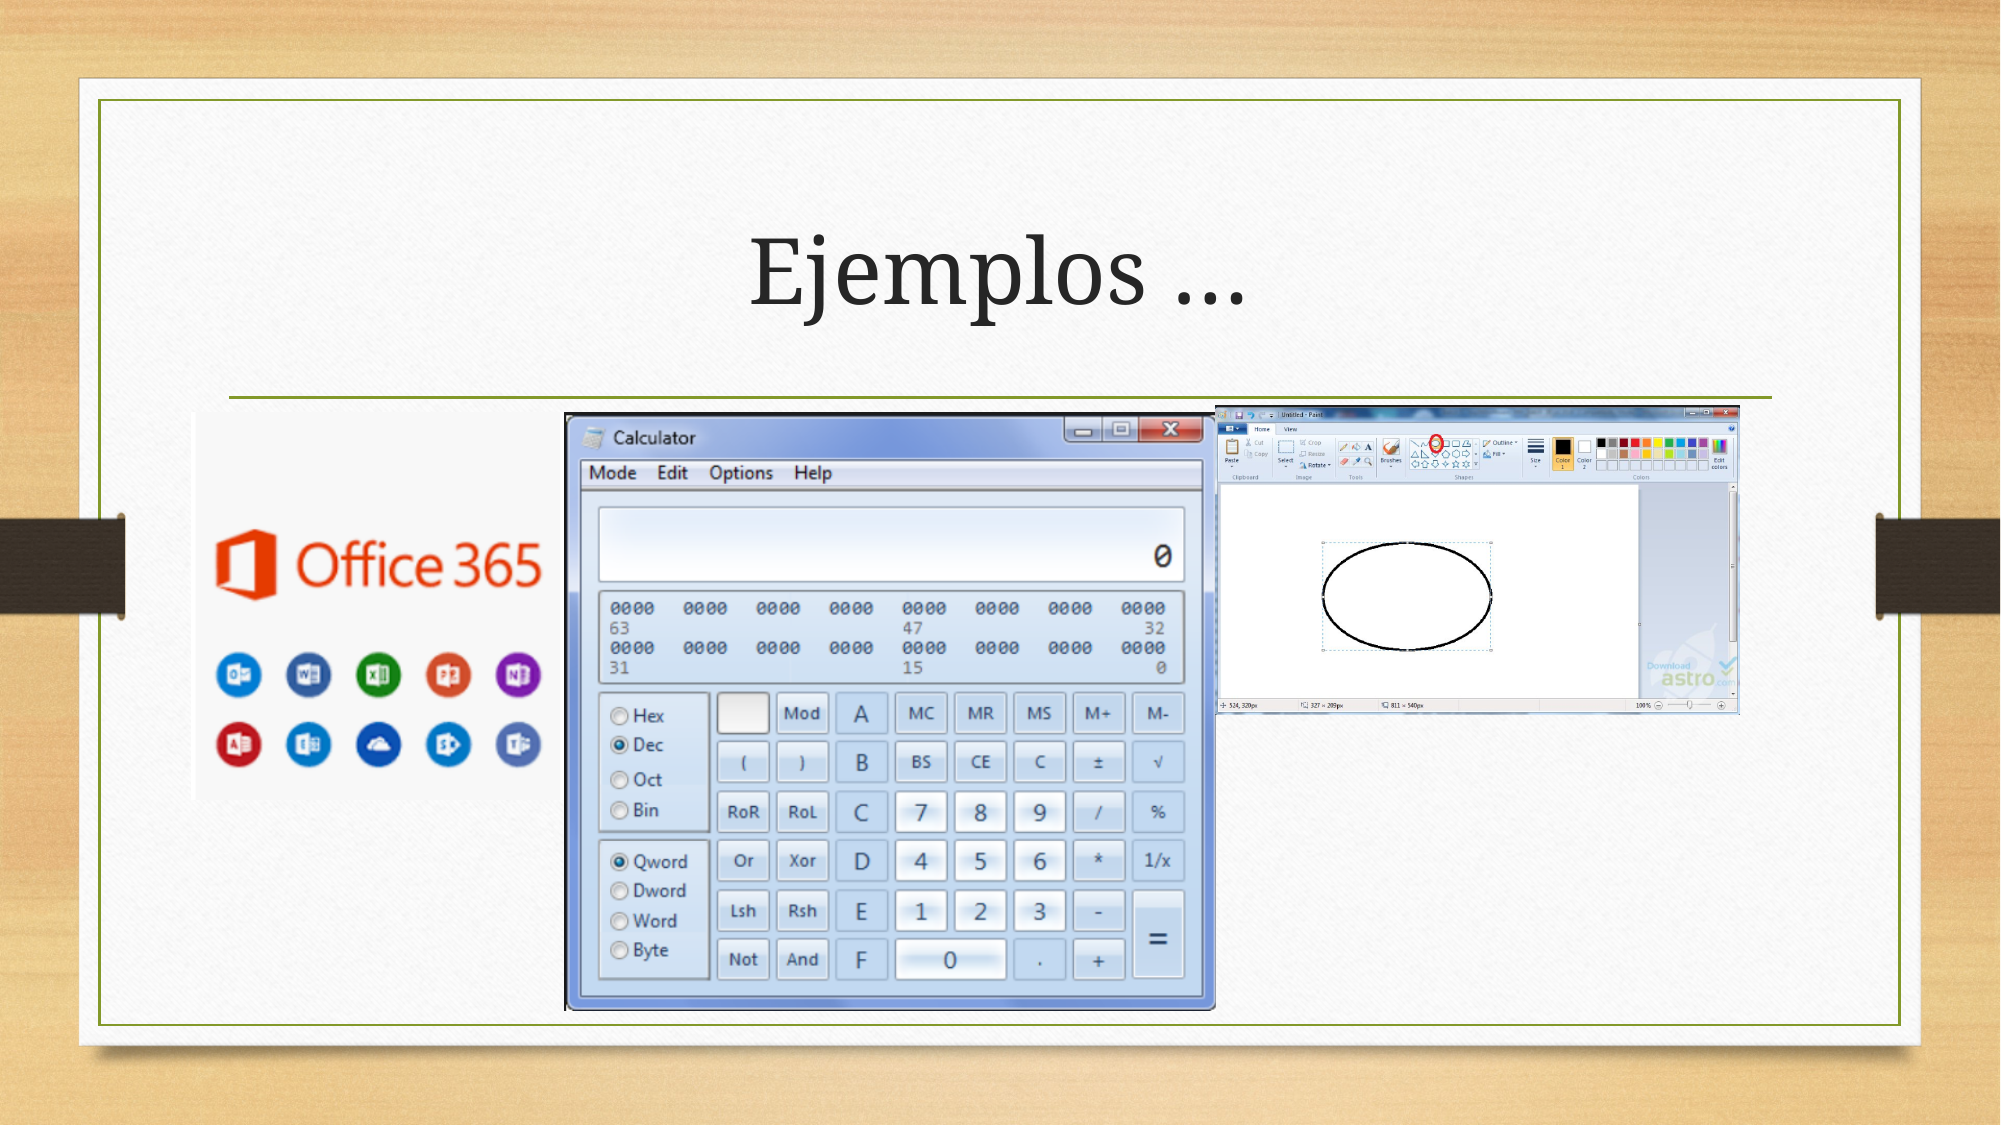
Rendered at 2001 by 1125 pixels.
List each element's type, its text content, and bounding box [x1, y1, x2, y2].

picture [0, 0, 2001, 1125]
title Ejemplos … [212, 161, 1788, 375]
